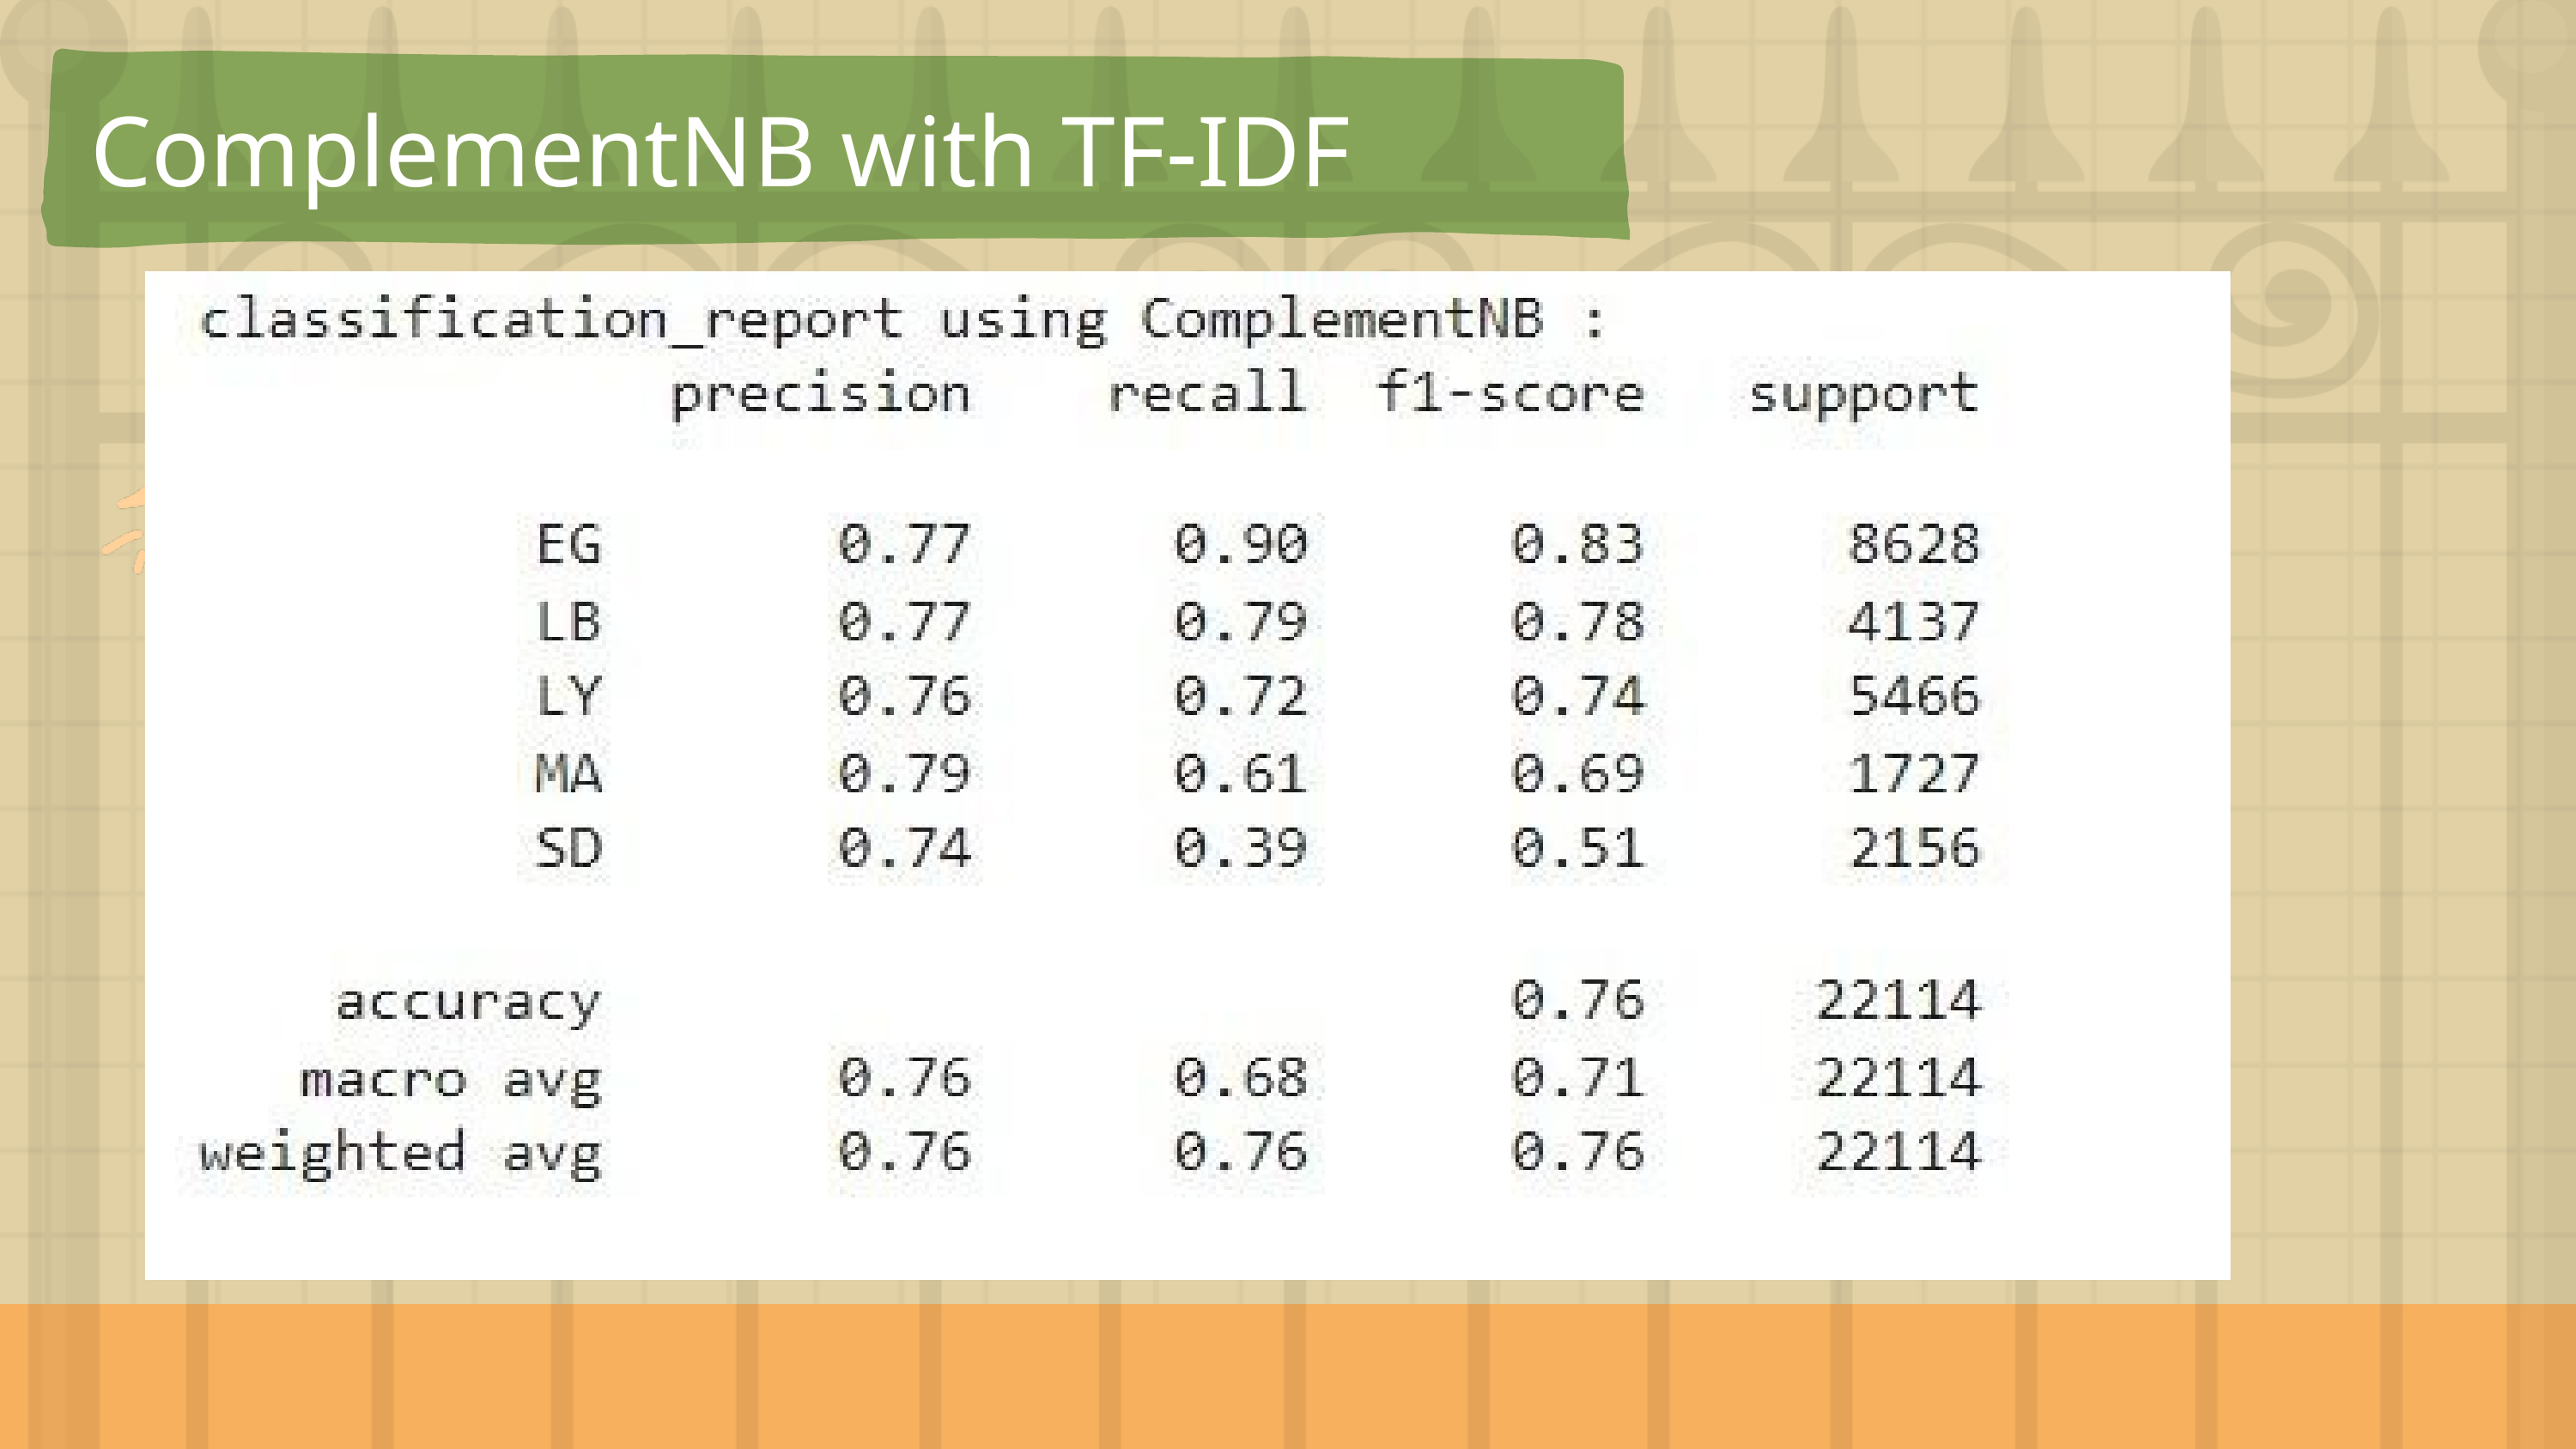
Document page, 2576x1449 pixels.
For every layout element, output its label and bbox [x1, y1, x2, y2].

text_box [0, 0, 2576, 1303]
text_box [0, 1303, 2576, 1449]
text_box [144, 271, 2231, 1280]
text_box [40, 47, 1631, 247]
